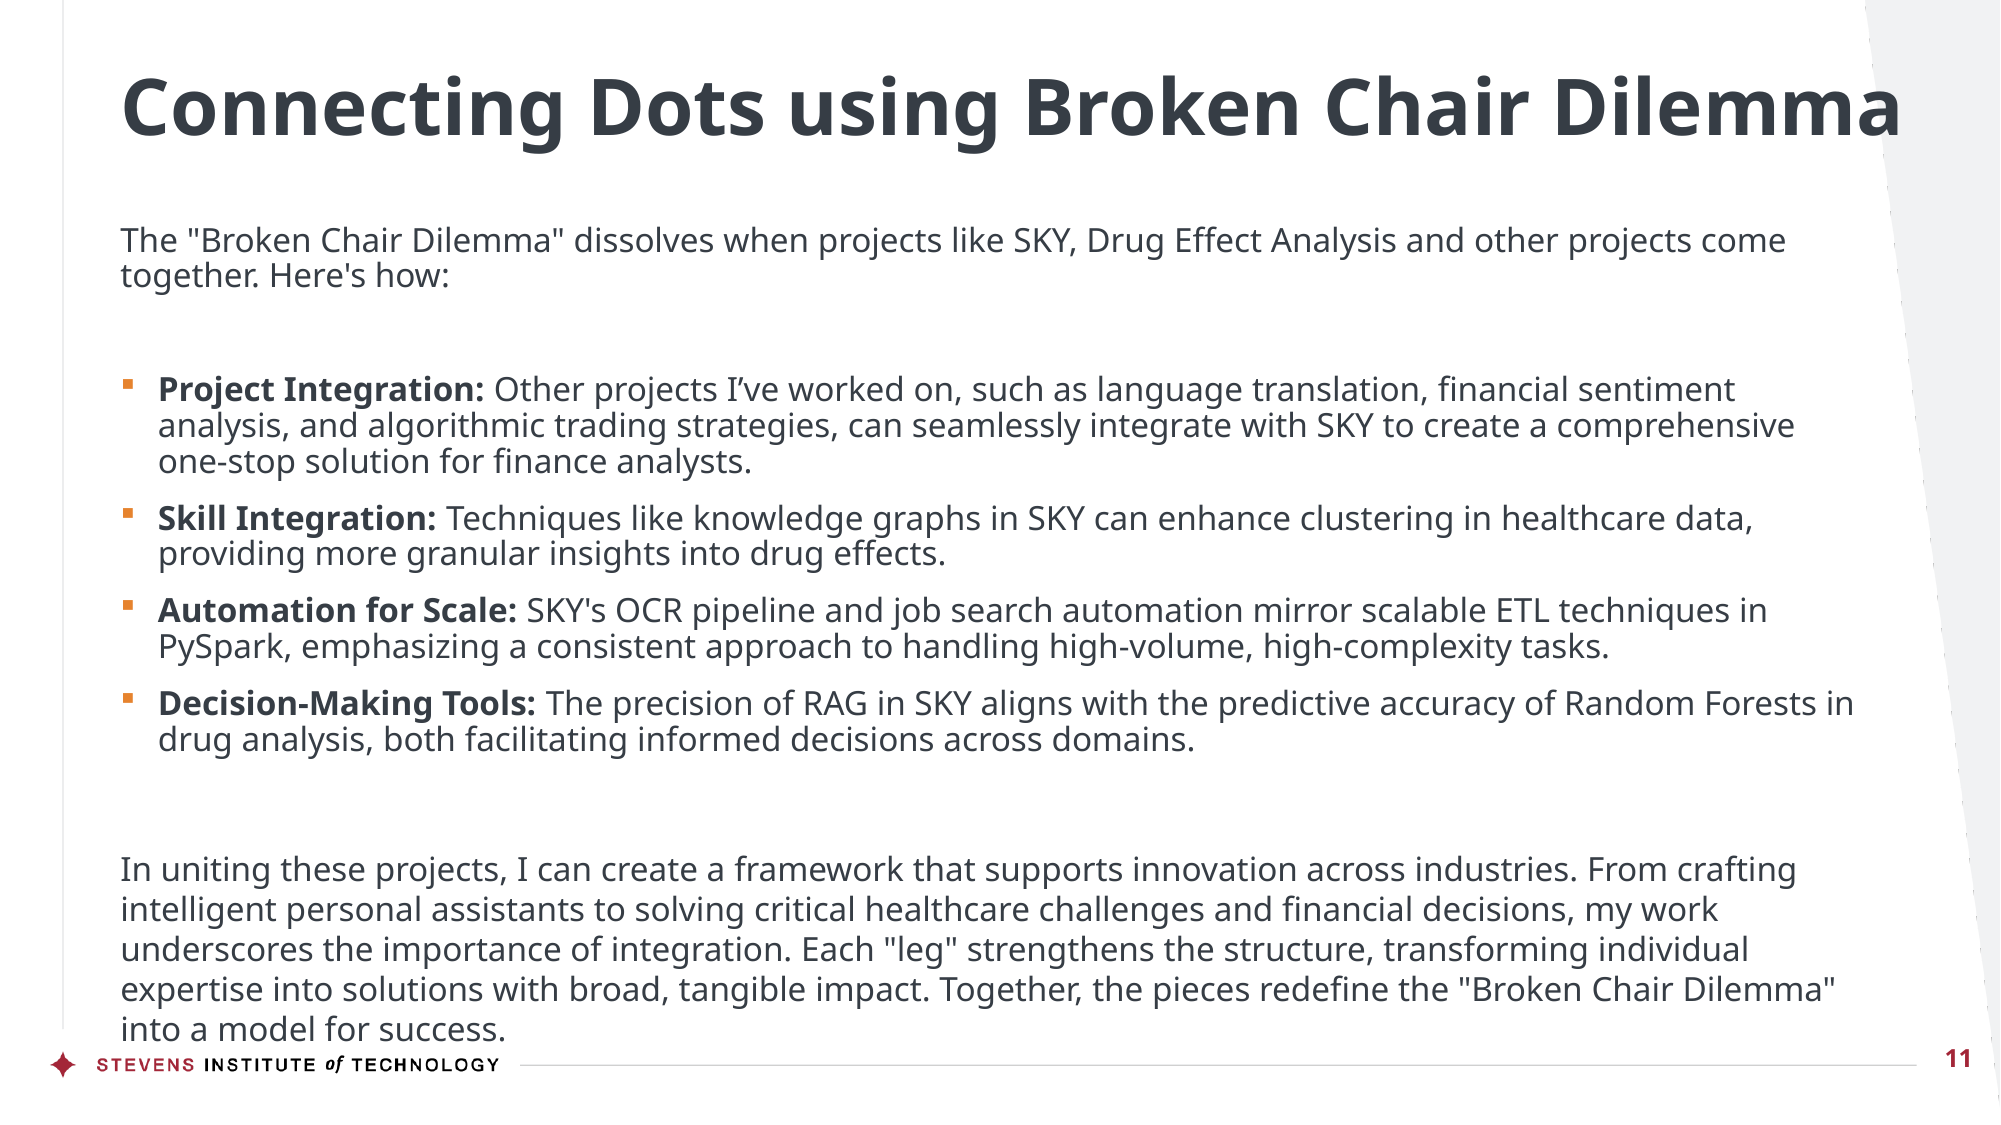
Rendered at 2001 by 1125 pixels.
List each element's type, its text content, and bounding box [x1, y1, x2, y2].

slide_number 11 [1538, 1029, 1988, 1090]
title Connecting Dots using Broken Chair Dilemma [105, 59, 1937, 164]
text_box The "Broken Chair Dilemma" dissolves when projects like SKY, Drug Effect Analysis and other projects come together. Here's how: Project Integration: Other projects I’ve worked on, such as language translation, financial sentiment analysis, and algorithmic trading strategies, can seamlessly integrate with SKY to create a comprehensive one-stop solution for finance analysts. Skill Integration: Techniques like knowledge graphs in SKY can enhance clustering in healthcare data, providing more granular insights into drug effects. Automation for Scale: SKY's OCR pipeline and job search automation mirror scalable ETL techniques in PySpark, emphasizing a consistent approach to handling high-volume, high-complexity tasks. Decision-Making Tools: The precision of RAG in SKY aligns with the predictive accuracy of Random Forests in drug analysis, both facilitating informed decisions across domains. In uniting these projects, I can create a framework that supports innovation across industries. From crafting intelligent personal assistants to solving critical healthcare challenges and financial decisions, my work underscores the importance of integration. Each "leg" strengthens the structure, transforming individual expertise into solutions with broad, tangible impact. Together, the pieces redefine the "Broken Chair Dilemma" into a model for success. [105, 215, 1874, 1056]
